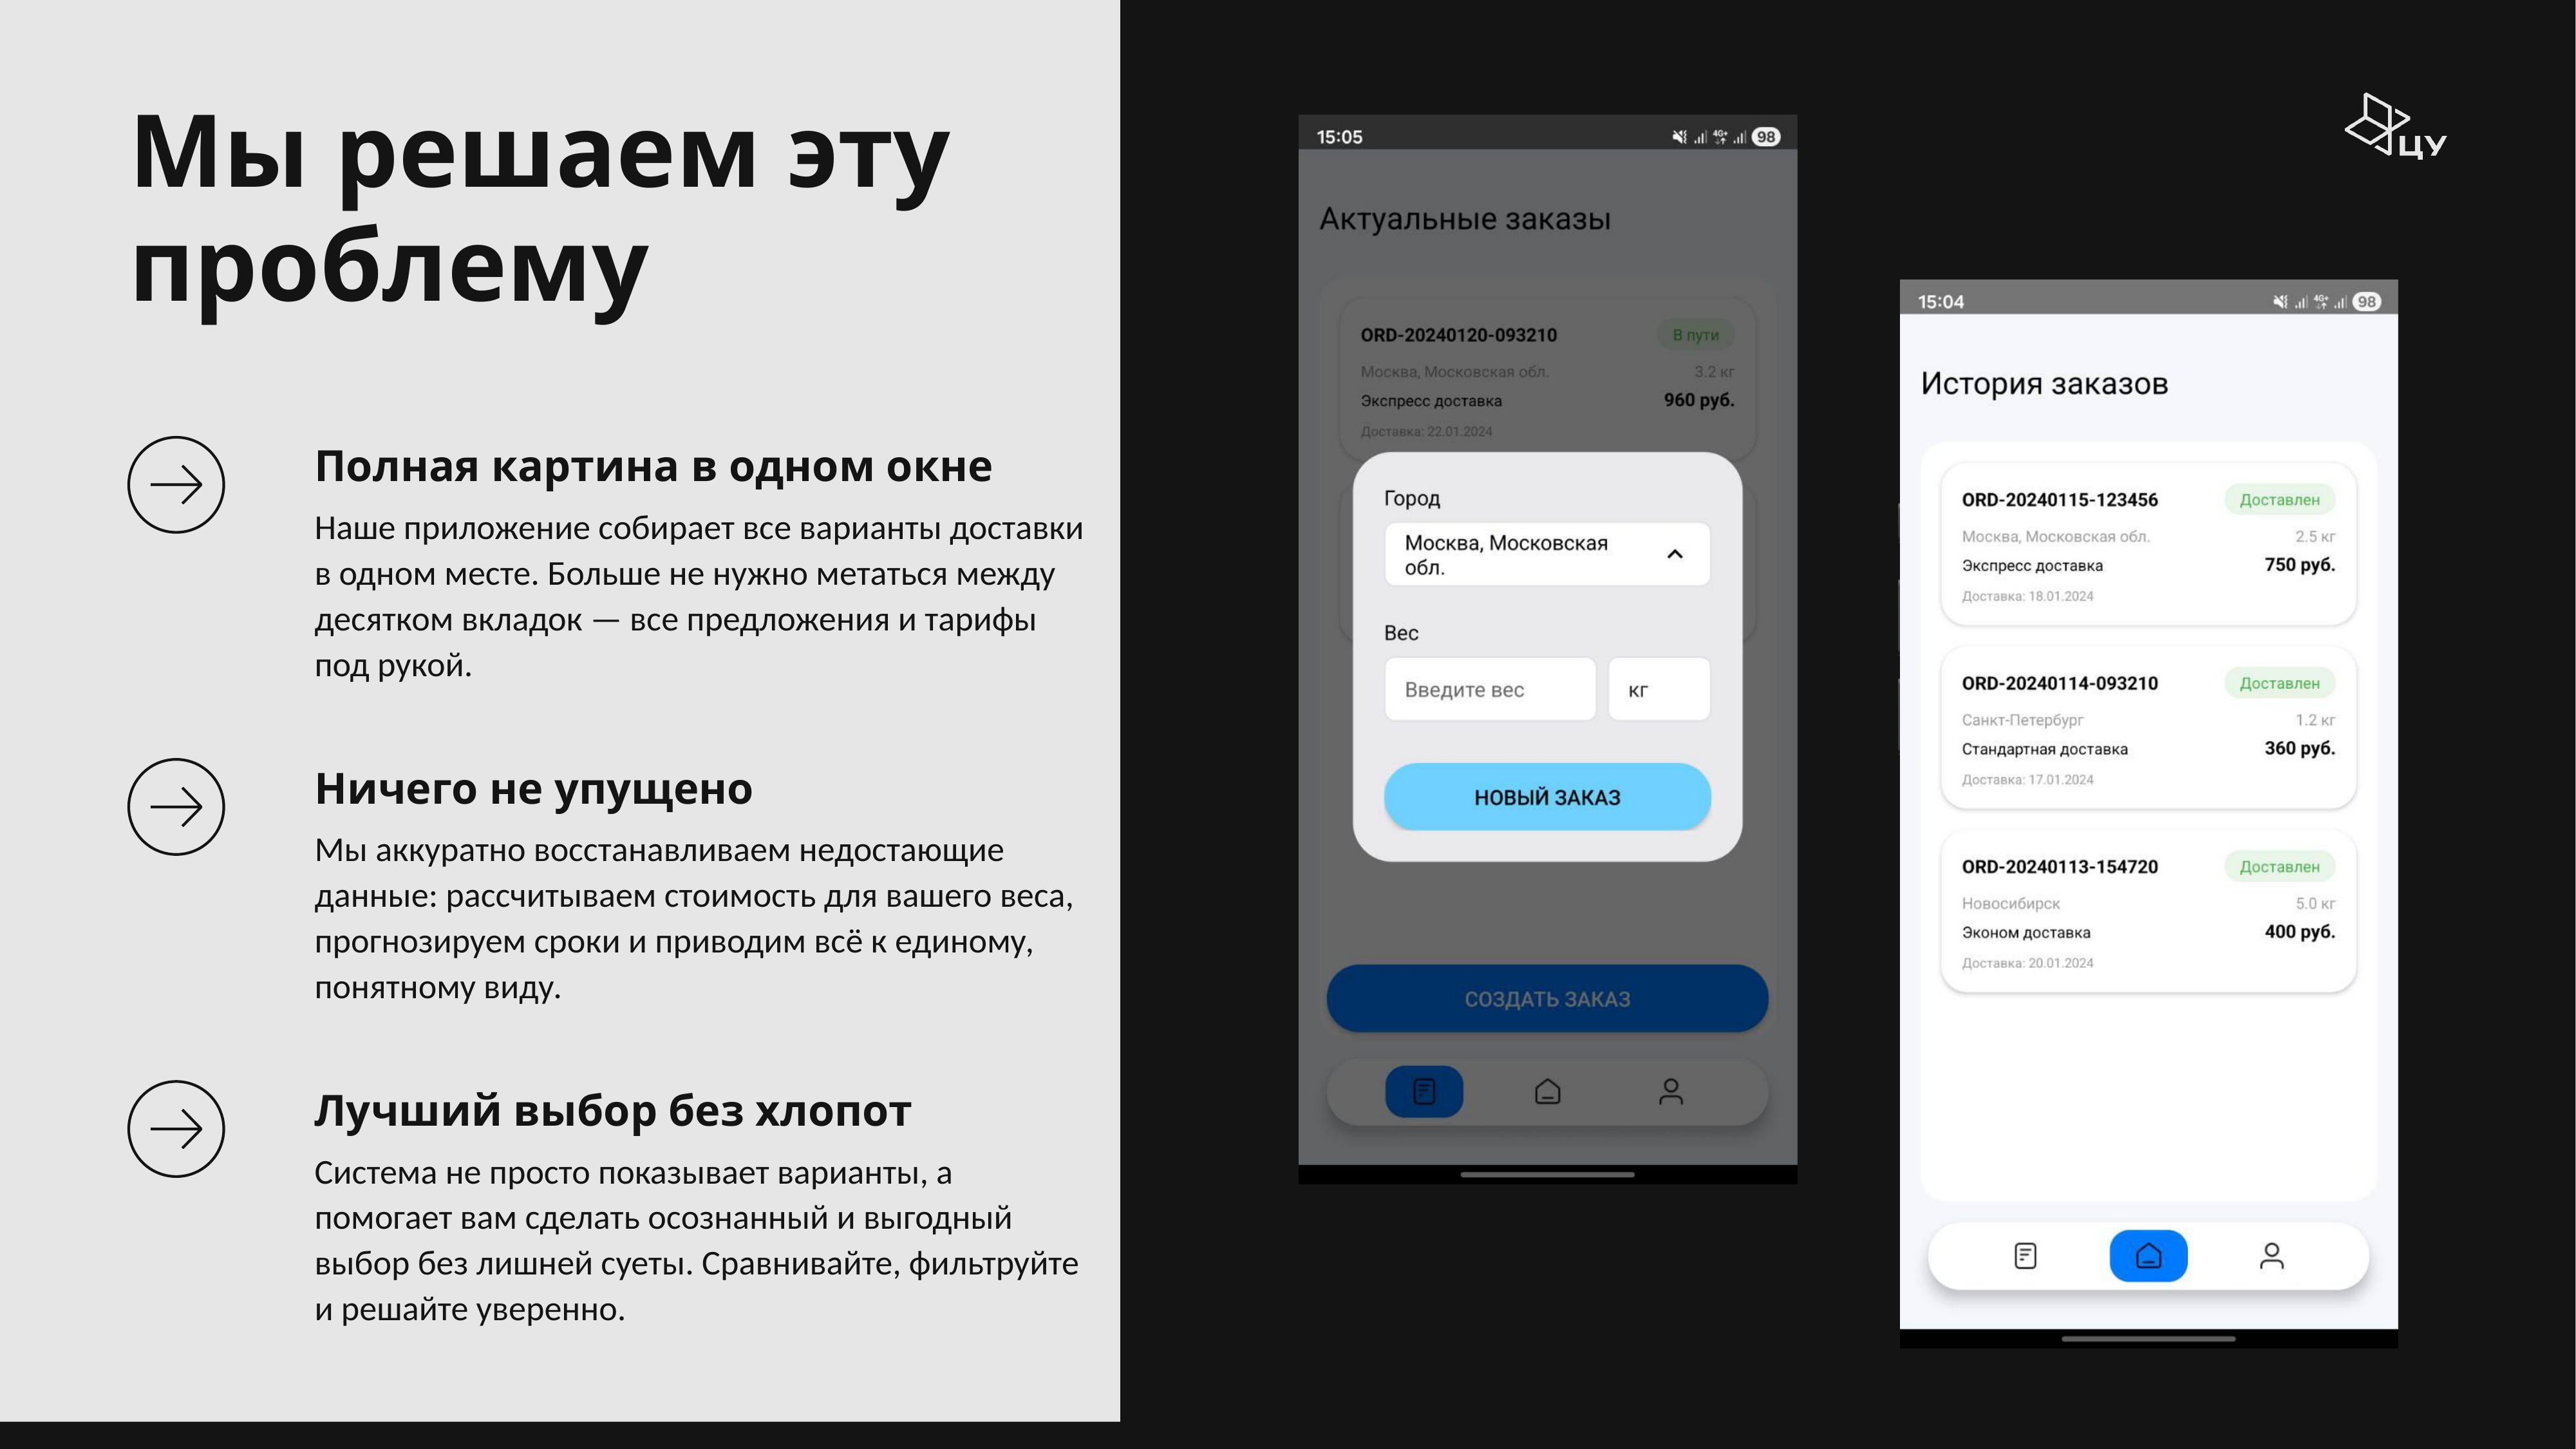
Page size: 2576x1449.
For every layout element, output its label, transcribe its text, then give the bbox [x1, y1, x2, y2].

text_box Полная картина в одном окне [314, 436, 1091, 491]
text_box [128, 759, 224, 855]
text_box Мы аккуратно восстанавливаем недостающие данные: рассчитываем стоимость для вашего веса, прогнозируем сроки и приводим всё к единому, понятному виду. [314, 822, 1088, 1006]
text_box Система не просто показывает варианты, а помогает вам сделать осознанный и выгодный выбор без лишней суеты. Сравнивайте, фильтруйте и решайте уверенно. [314, 1145, 1088, 1328]
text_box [128, 1081, 224, 1177]
picture [1898, 279, 2398, 1349]
text_box [0, 0, 1120, 1422]
text_box Ничего не упущено [314, 759, 1091, 813]
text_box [128, 437, 224, 533]
picture [2345, 92, 2447, 160]
text_box Наше приложение собирает все варианты доставки в одном месте. Больше не нужно метаться между десятком вкладок — все предложения и тарифы под рукой. [314, 500, 1088, 683]
picture [1299, 115, 1798, 1184]
text_box Мы решаем эту проблему [129, 93, 1088, 321]
text_box Лучший выбор без хлопот [314, 1081, 1091, 1135]
